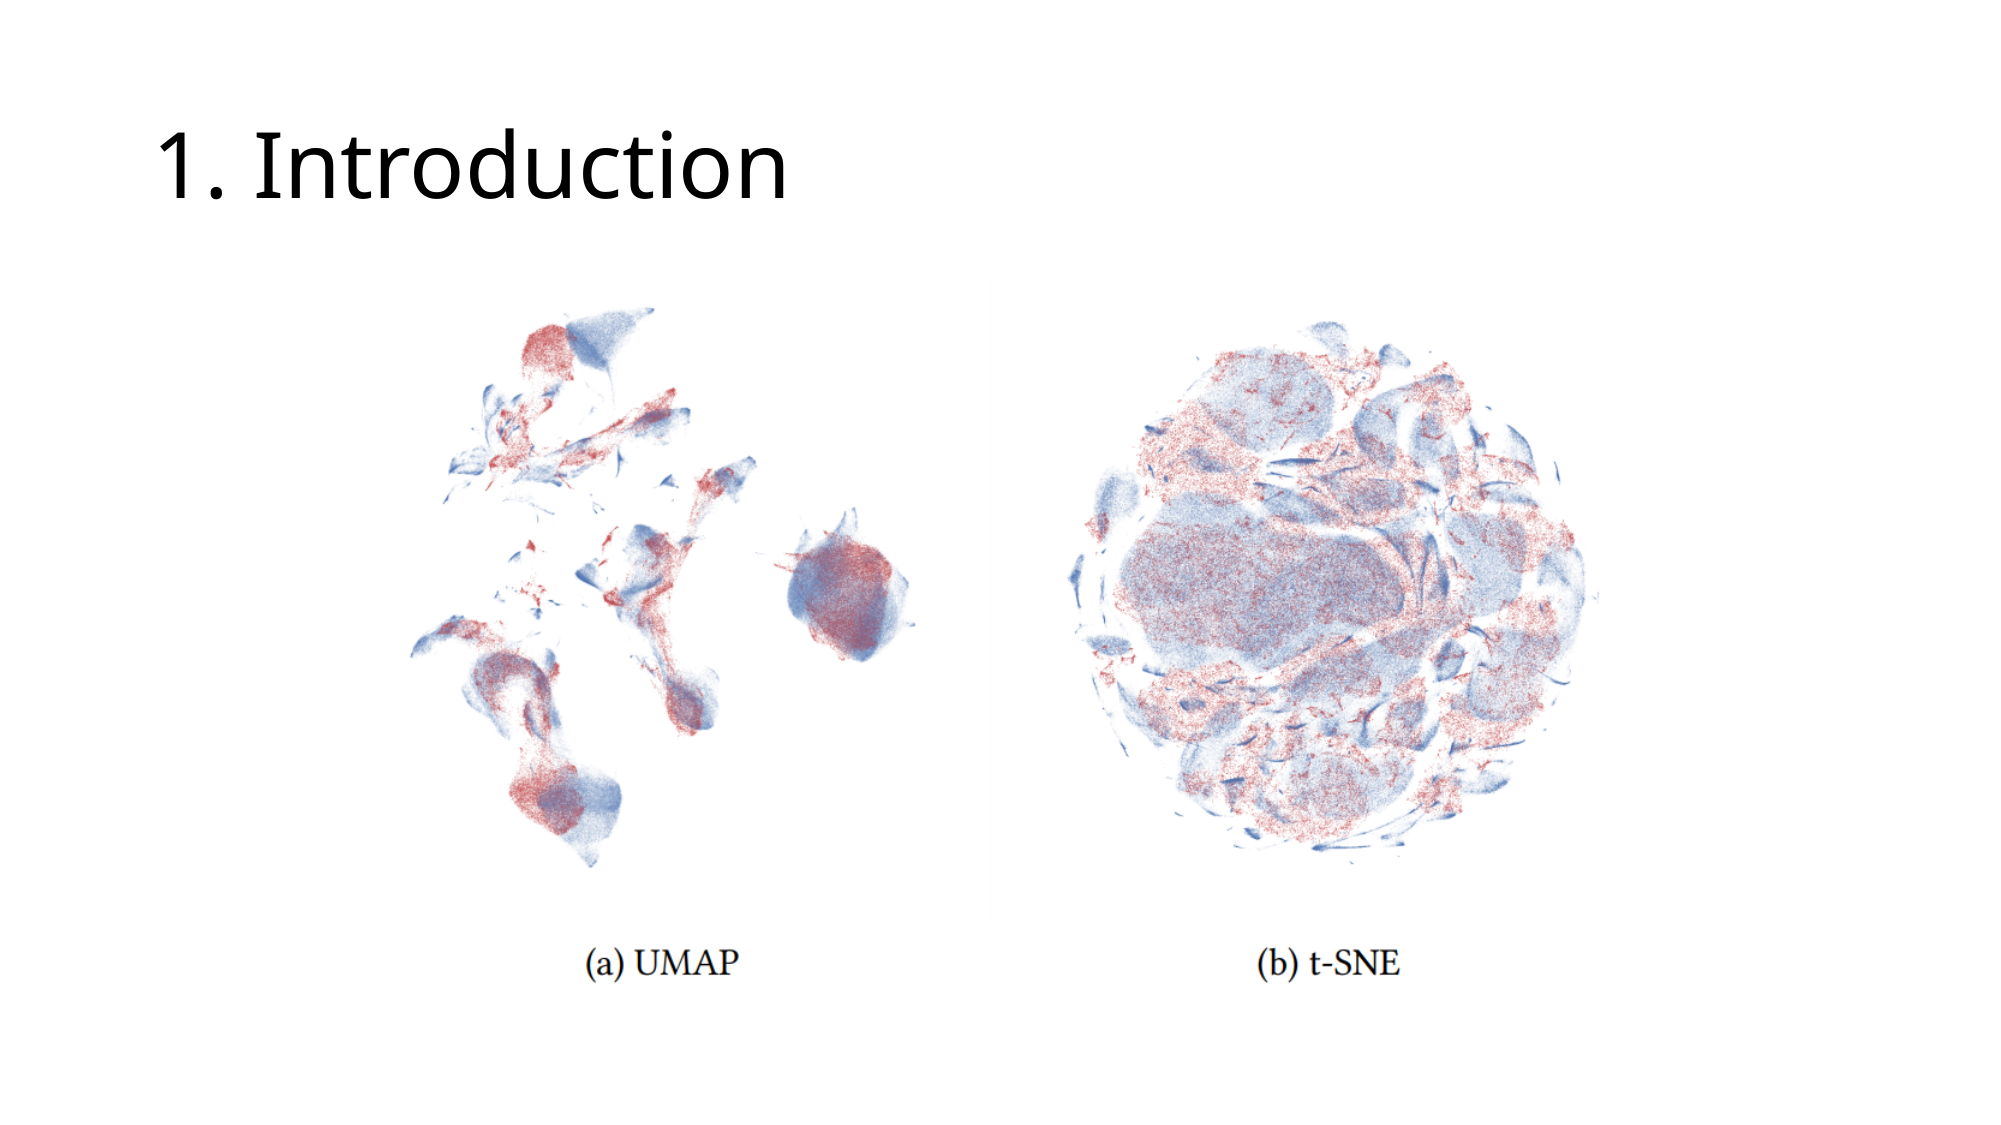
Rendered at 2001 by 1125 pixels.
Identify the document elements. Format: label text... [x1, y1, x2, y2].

picture [369, 277, 1630, 1012]
title 1. Introduction [137, 59, 1863, 278]
